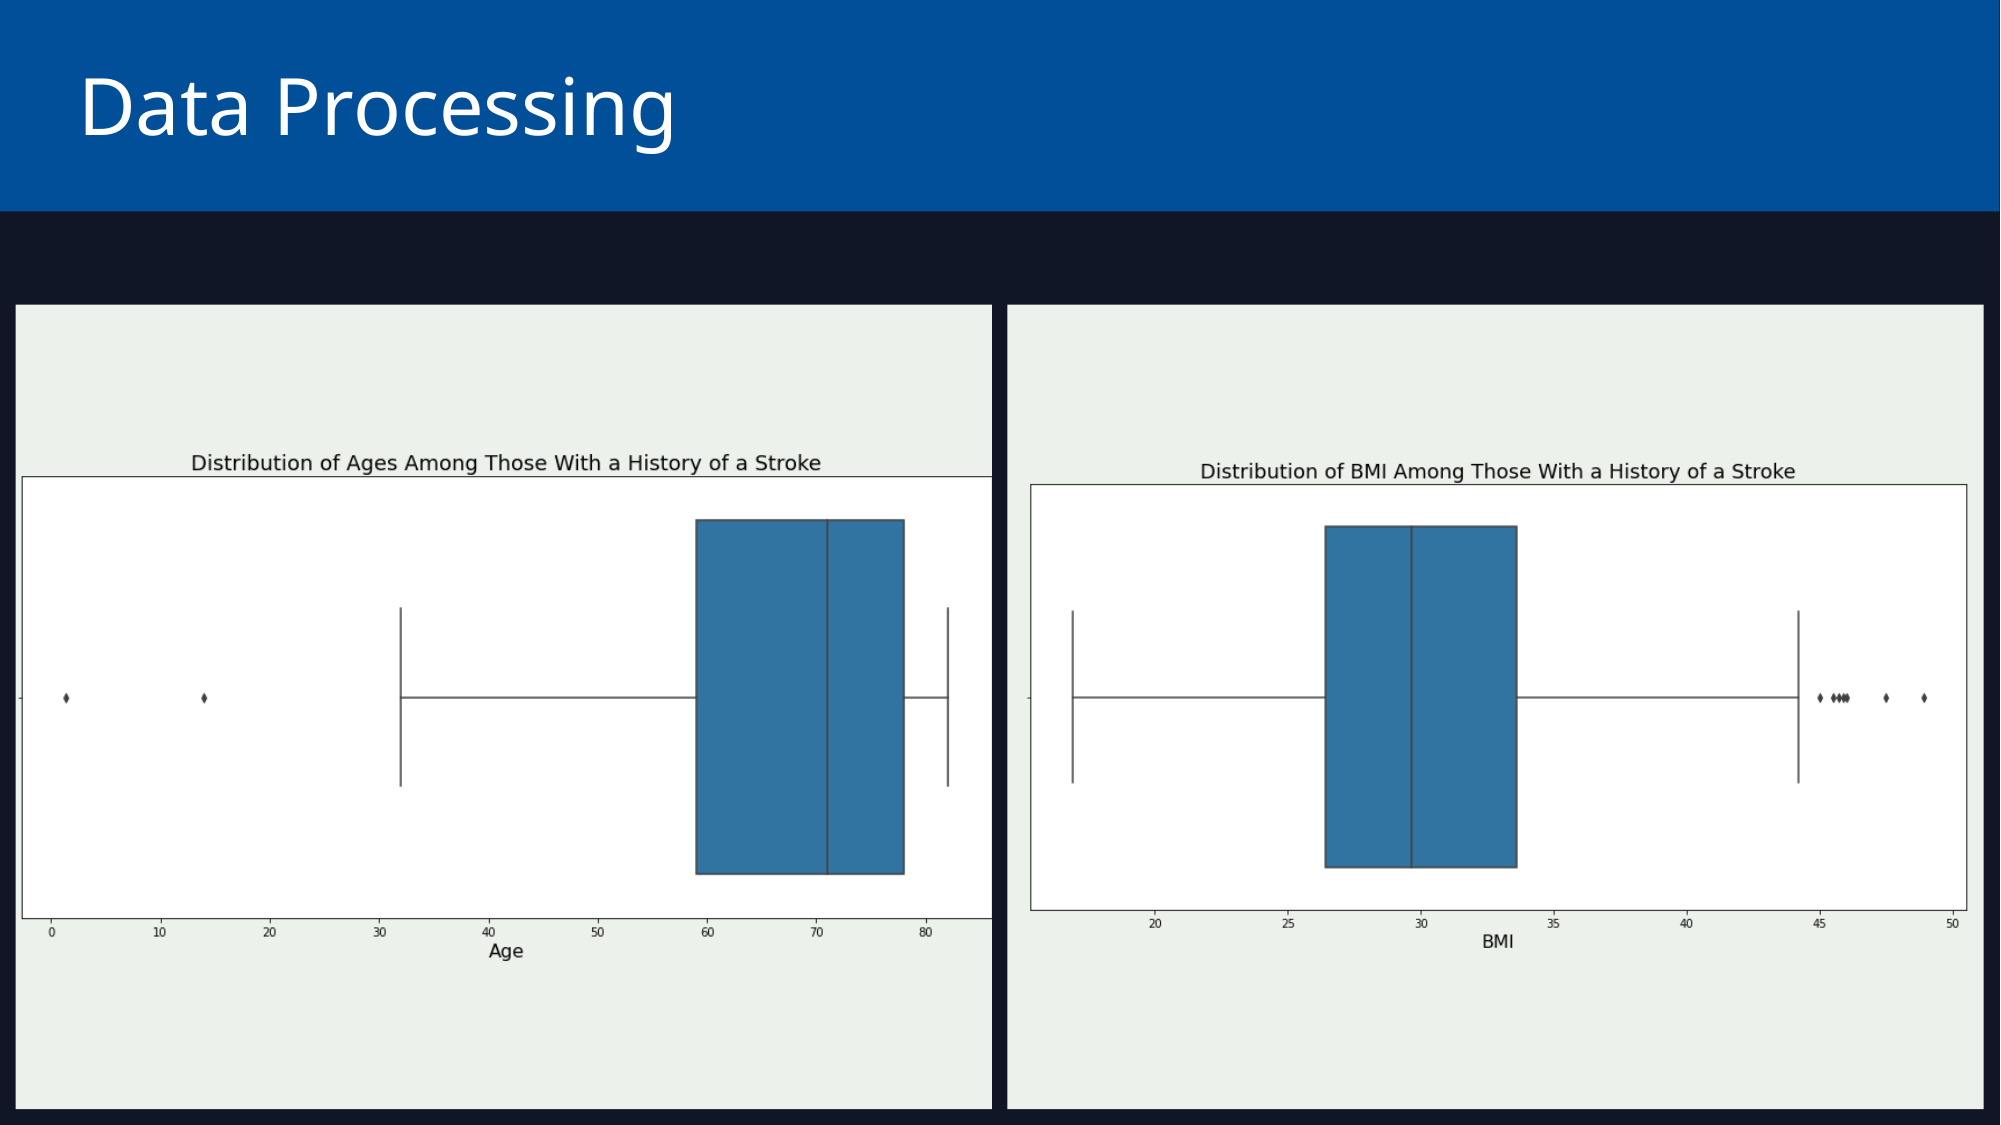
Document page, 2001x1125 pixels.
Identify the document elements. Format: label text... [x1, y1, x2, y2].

text_box Data Processing [78, 73, 1984, 134]
picture [15, 304, 993, 1110]
text_box [0, 0, 2000, 212]
picture [1007, 304, 1984, 1110]
